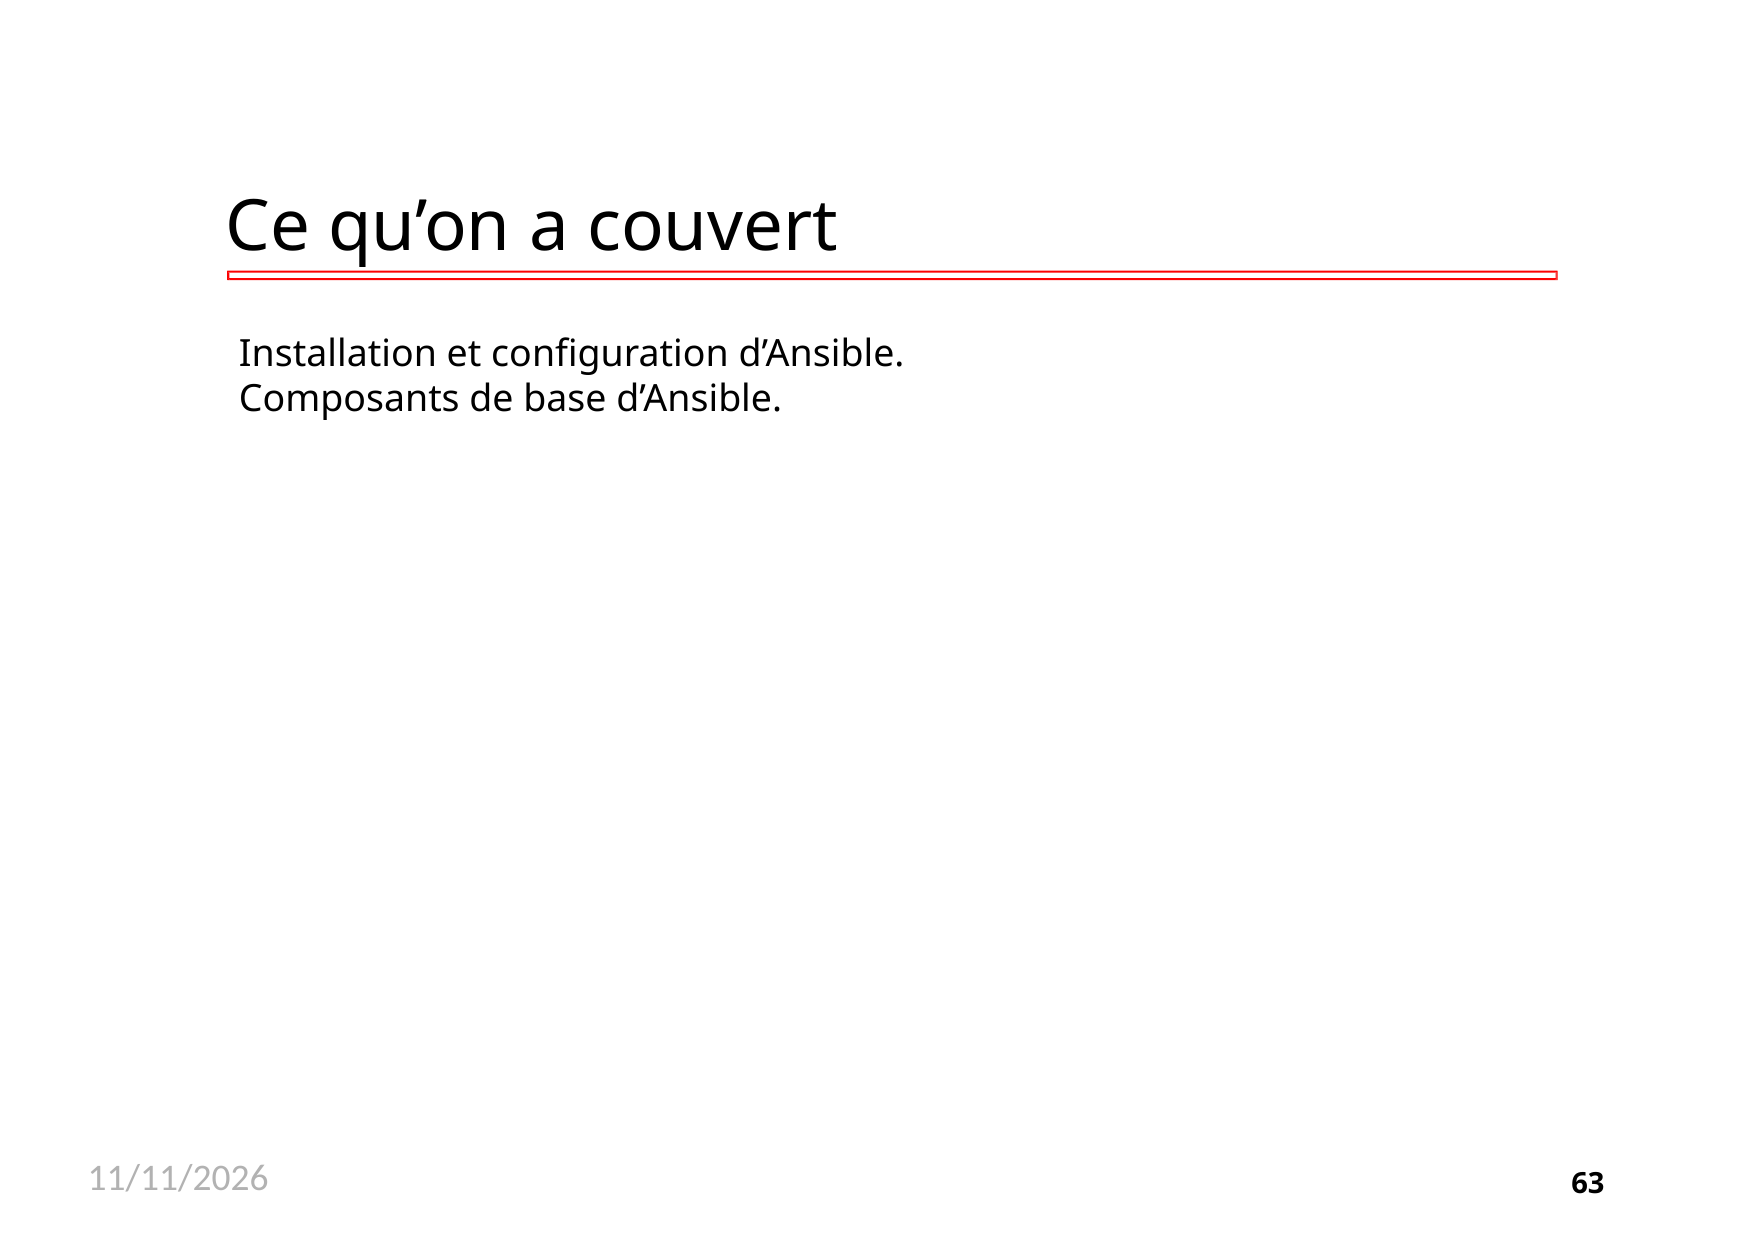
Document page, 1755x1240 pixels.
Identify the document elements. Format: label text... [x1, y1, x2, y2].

slide_number 63 [1567, 1164, 1715, 1215]
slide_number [87, 1152, 492, 1215]
list Installation et configuration d’Ansible. Composants de base d’Ansible. [238, 329, 1516, 557]
title Ce qu’on a couvert [225, 179, 1559, 266]
